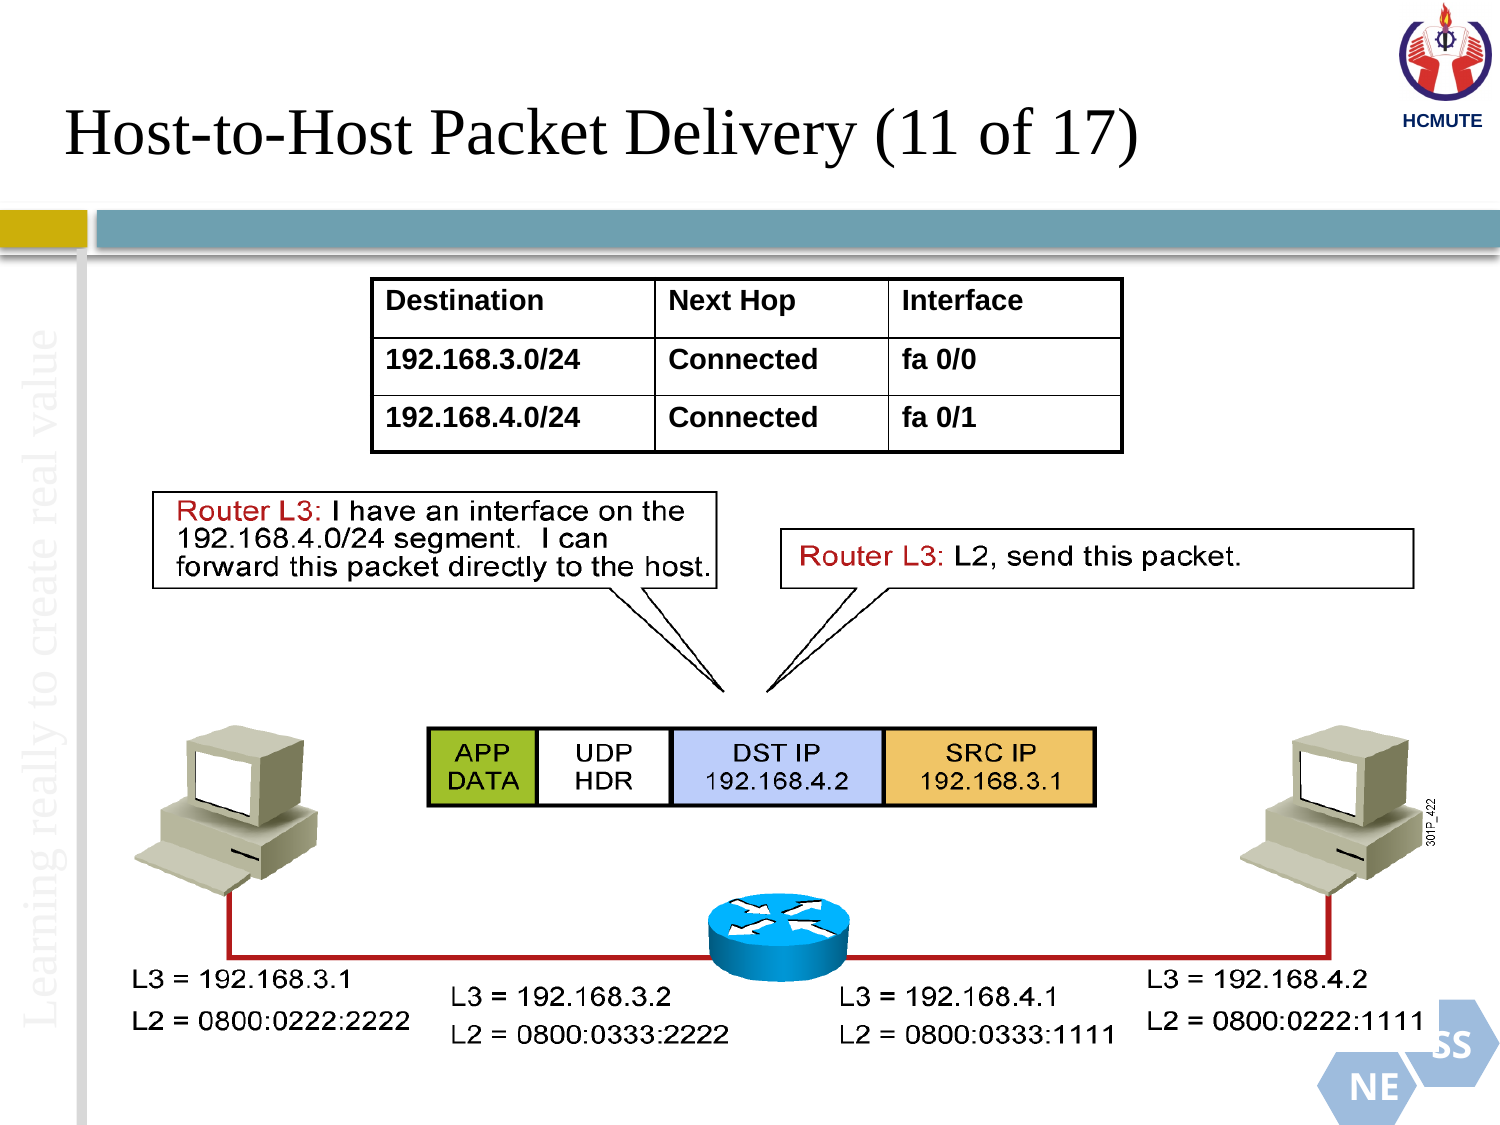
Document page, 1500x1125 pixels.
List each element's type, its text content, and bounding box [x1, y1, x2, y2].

table_header Next Hop [656, 281, 888, 337]
picture [131, 491, 1440, 1052]
table_header Destination [374, 281, 654, 337]
table_cell 192.168.3.0/24 [374, 339, 654, 395]
table_cell fa 0/0 [889, 339, 1120, 395]
table_cell fa 0/1 [889, 396, 1120, 450]
picture [1399, 2, 1492, 101]
table_cell Connected [656, 339, 888, 395]
table_cell 192.168.4.0/24 [374, 396, 654, 450]
table_header Interface [889, 281, 1120, 337]
title Host-to-Host Packet Delivery (11 of 17) [50, 78, 1444, 179]
table_cell Connected [656, 396, 888, 450]
